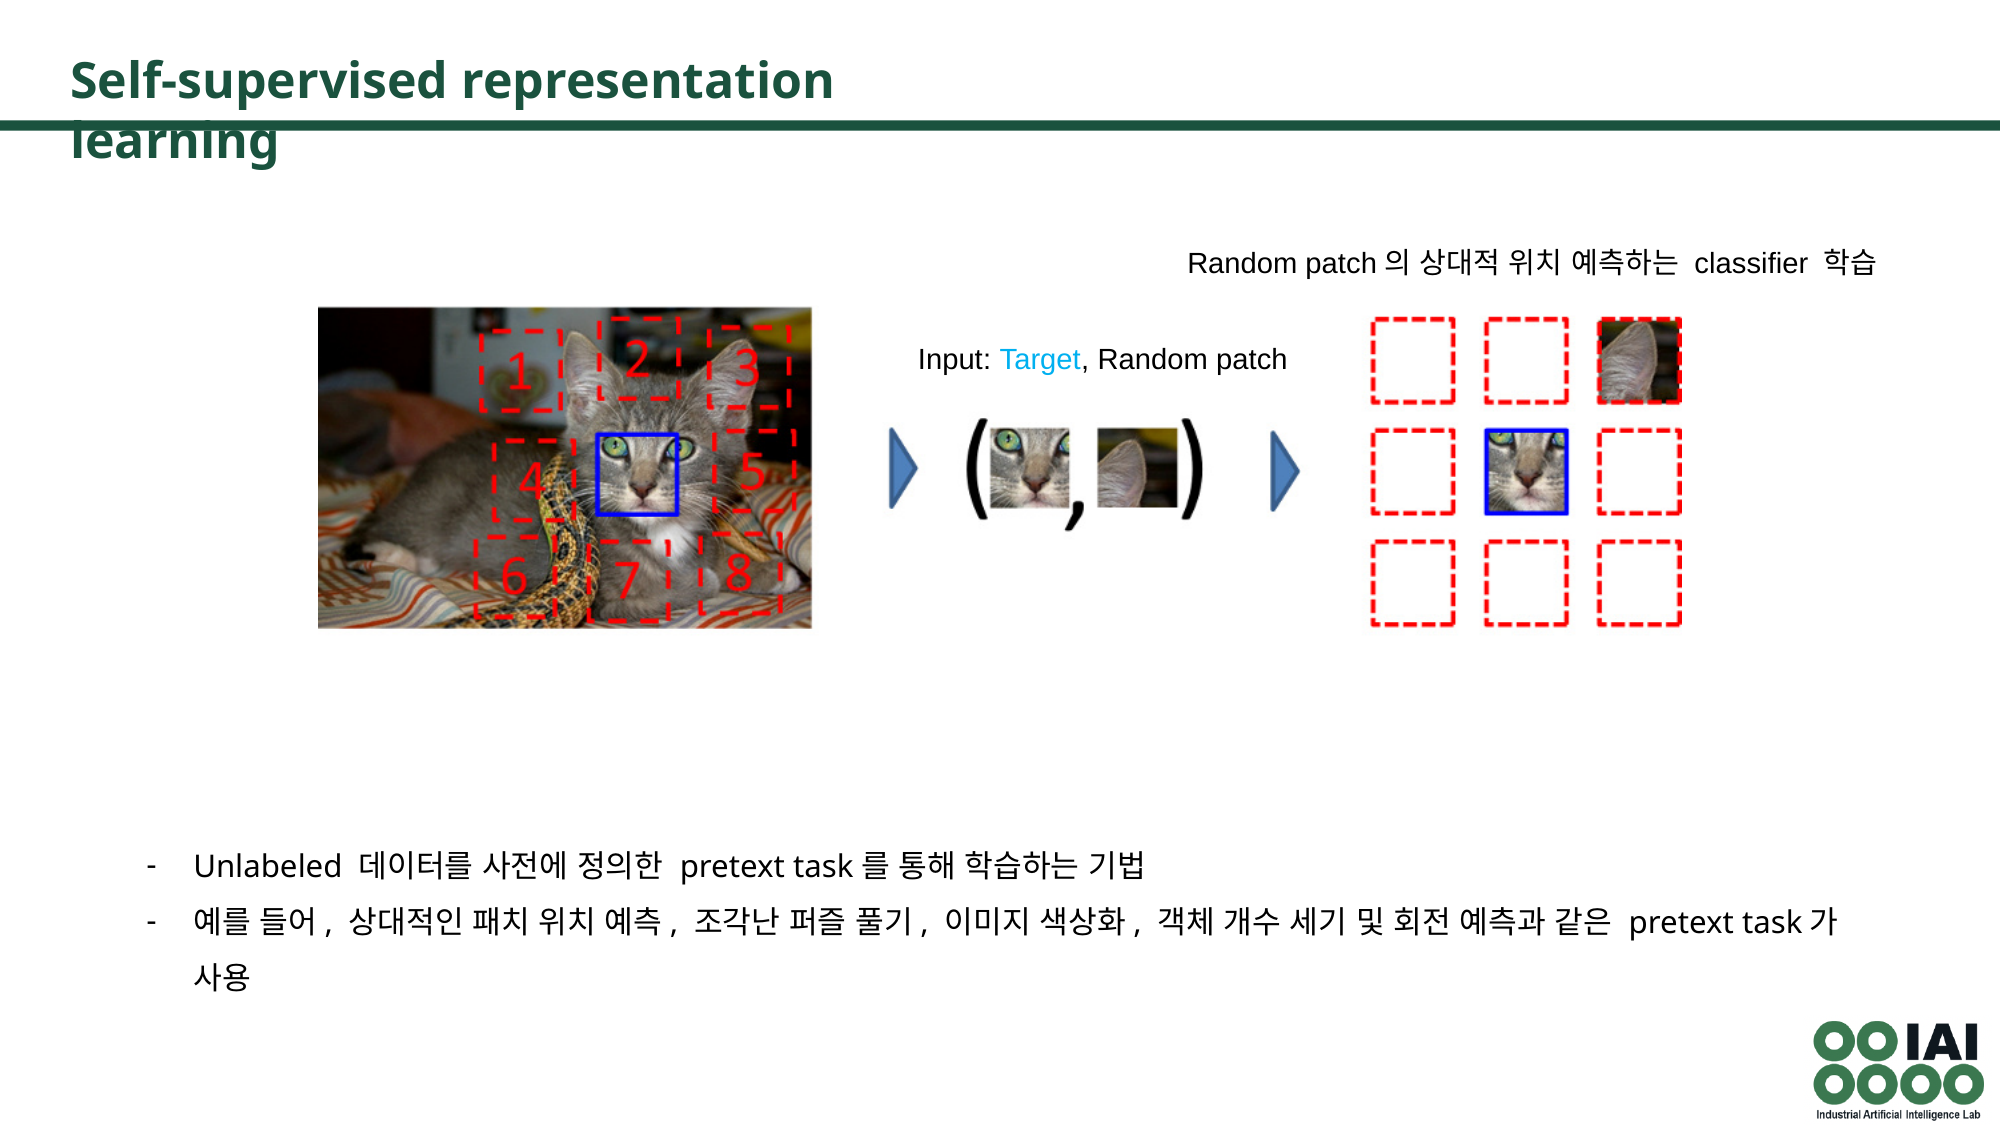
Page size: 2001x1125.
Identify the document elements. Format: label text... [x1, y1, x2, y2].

title Self-supervised representation learning [68, 46, 1033, 237]
picture [1803, 1015, 1992, 1125]
picture [318, 304, 1682, 649]
text_box Random patch의 상대적 위치 예측하는 classifier 학습 [1172, 237, 1893, 287]
text_box Unlabeled 데이터를 사전에 정의한 pretext task를 통해 학습하는 기법 예를 들어, 상대적인 패치 위치 예측, 조각난 퍼즐 풀기, 이미지 색상화, 객체 개수 세기 및 회전 예측과 같은 pretext task가 사용 [131, 819, 1869, 1004]
